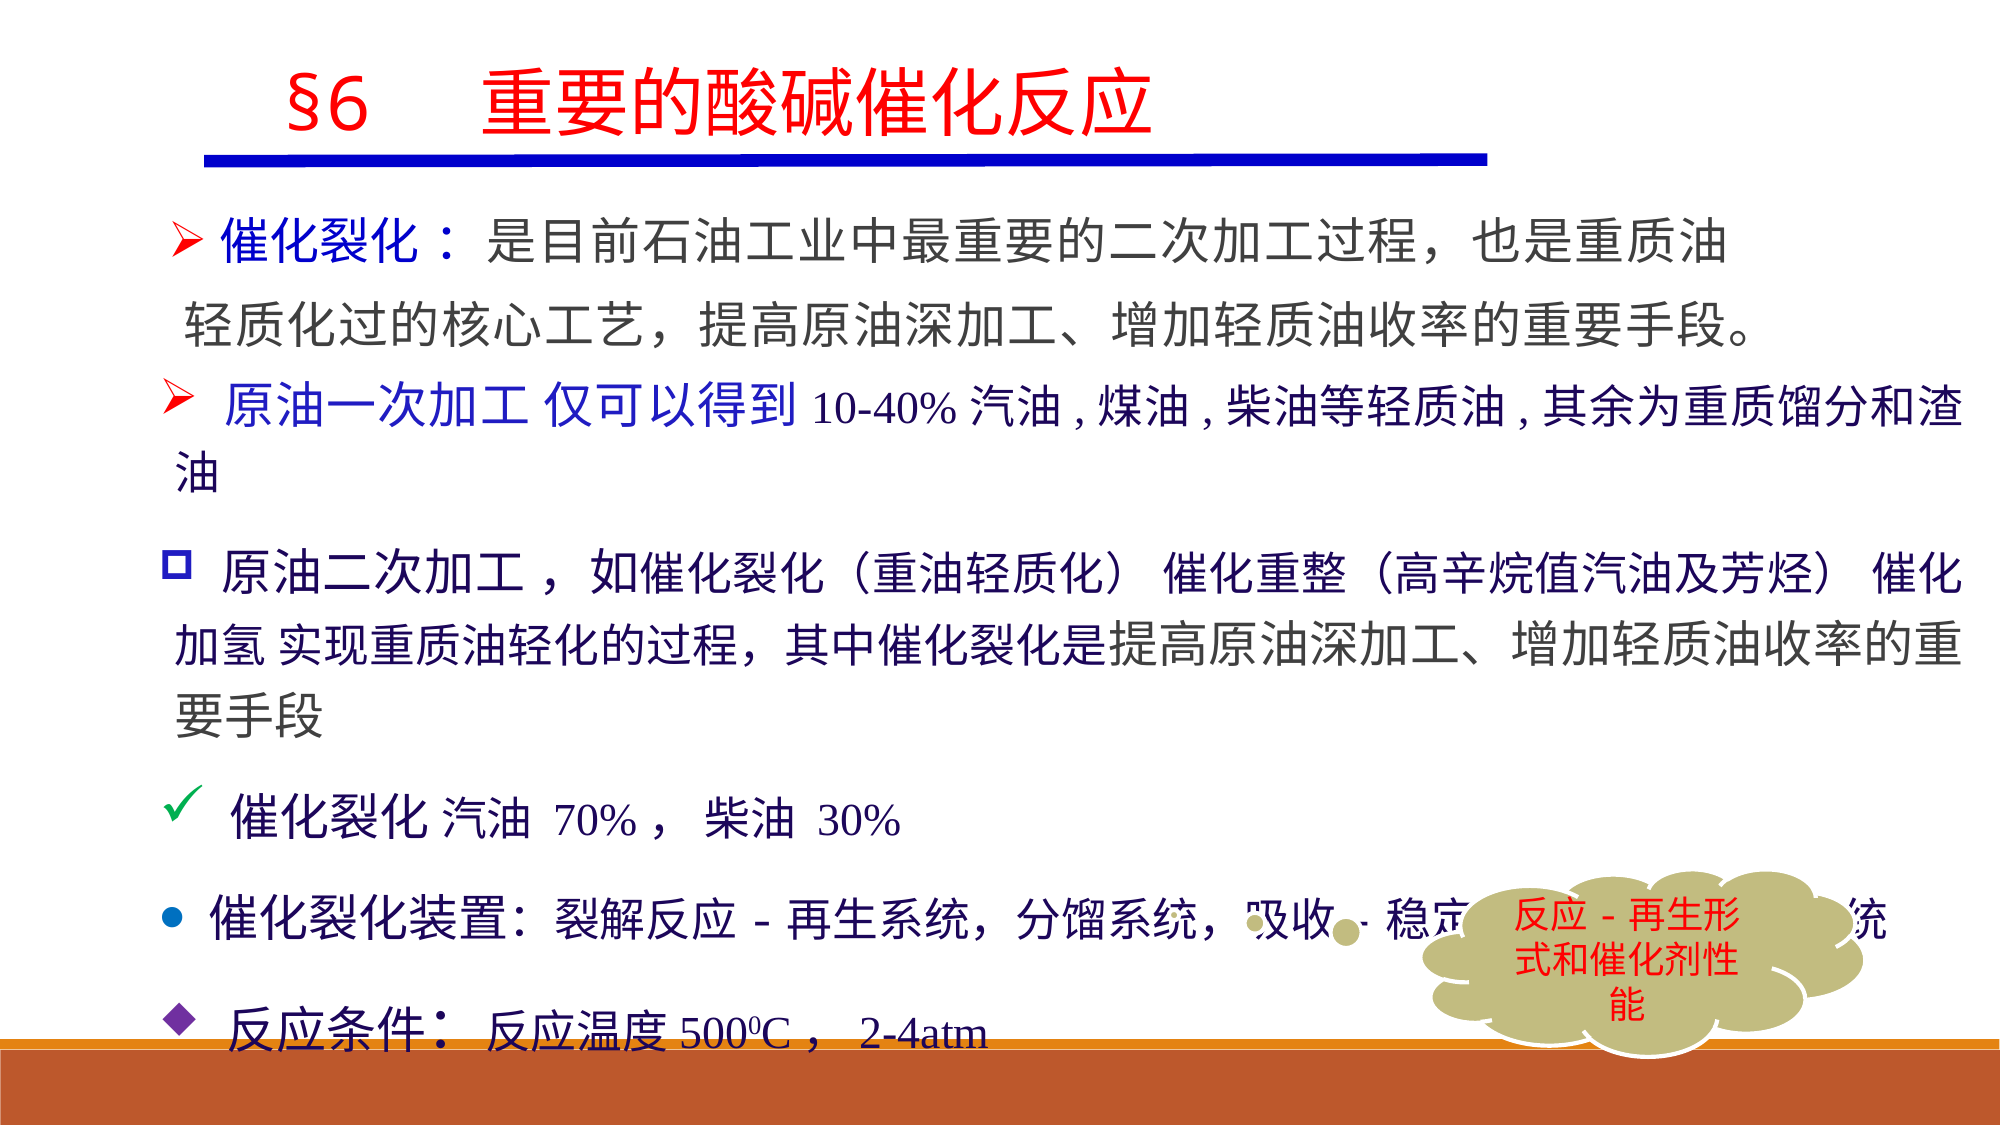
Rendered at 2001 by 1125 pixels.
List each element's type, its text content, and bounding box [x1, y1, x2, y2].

text_box 催化裂化 ：是目前石油工业中最重要的二次加工过程，也是重质油轻质化过的核心工艺，提高原油深加工、增加轻质油收率的重要手段。 [154, 187, 1744, 341]
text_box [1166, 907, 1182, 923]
text_box 反应-再生形式和催化剂性能 [1242, 910, 1268, 936]
text_box §6 重要的酸碱催化反应 [111, 48, 1325, 154]
text_box 反应-再生形式和催化剂性能 [1418, 867, 1868, 1060]
text_box 原油一次加工 仅可以得到10-40%汽油,煤油,柴油等轻质油,其余为重质馏分和渣油 原油二次加工 ，如催化裂化（重油轻质化） 催化重整（高辛烷值汽油及芳烃） 催化加氢 实现重质油轻化的过程，其中催化裂化是提高原油深加工、增加轻质油收率的重要手段 催化裂化 汽油 70%， 柴油 30% 催化裂化装置：裂解反应-再生系统，分馏系统，吸收-稳定系统和能量回收系统 反应条件：反应温度5000C，2-4atm [144, 353, 1979, 884]
text_box 反应-再生形式和催化剂性能 [1328, 914, 1364, 951]
